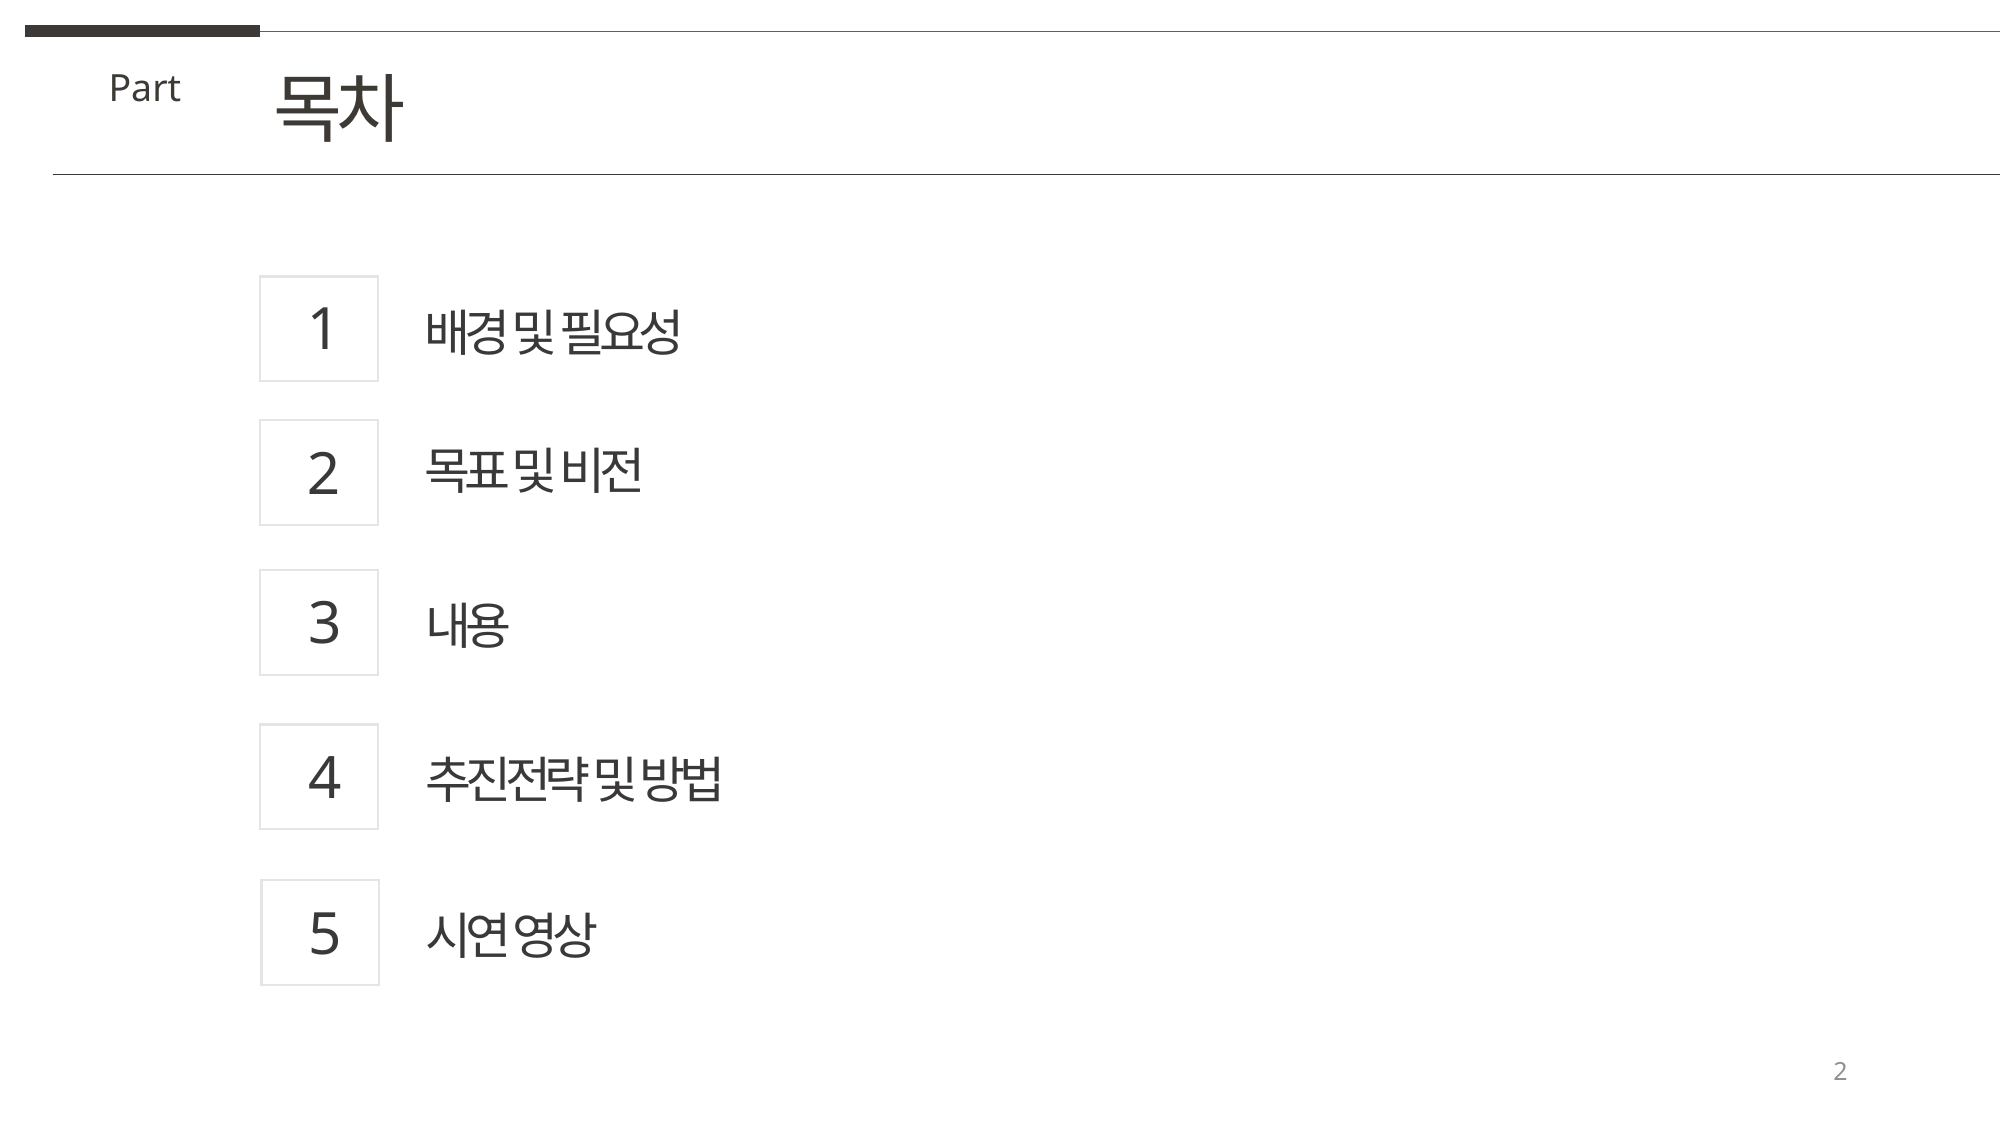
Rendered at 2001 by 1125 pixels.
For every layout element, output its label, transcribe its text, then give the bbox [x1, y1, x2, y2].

text_box 4 [293, 733, 347, 818]
text_box 5 [293, 888, 347, 974]
text_box 1 [292, 283, 346, 369]
text_box [259, 275, 379, 382]
text_box [259, 419, 379, 526]
slide_number 2 [1412, 1042, 1863, 1103]
text_box 목표 및 비전 [409, 431, 1381, 507]
text_box [260, 879, 380, 986]
text_box 내용 [410, 586, 1382, 662]
text_box 배경 및 필요성 [409, 294, 1381, 369]
text_box 3 [293, 578, 347, 663]
text_box [259, 723, 379, 830]
text_box Part [93, 56, 197, 117]
text_box 2 [292, 428, 346, 514]
text_box 추진전략 및 방법 [410, 741, 1382, 817]
text_box 목차 [258, 54, 420, 159]
text_box 시연 영상 [410, 897, 1382, 973]
text_box [259, 569, 379, 676]
